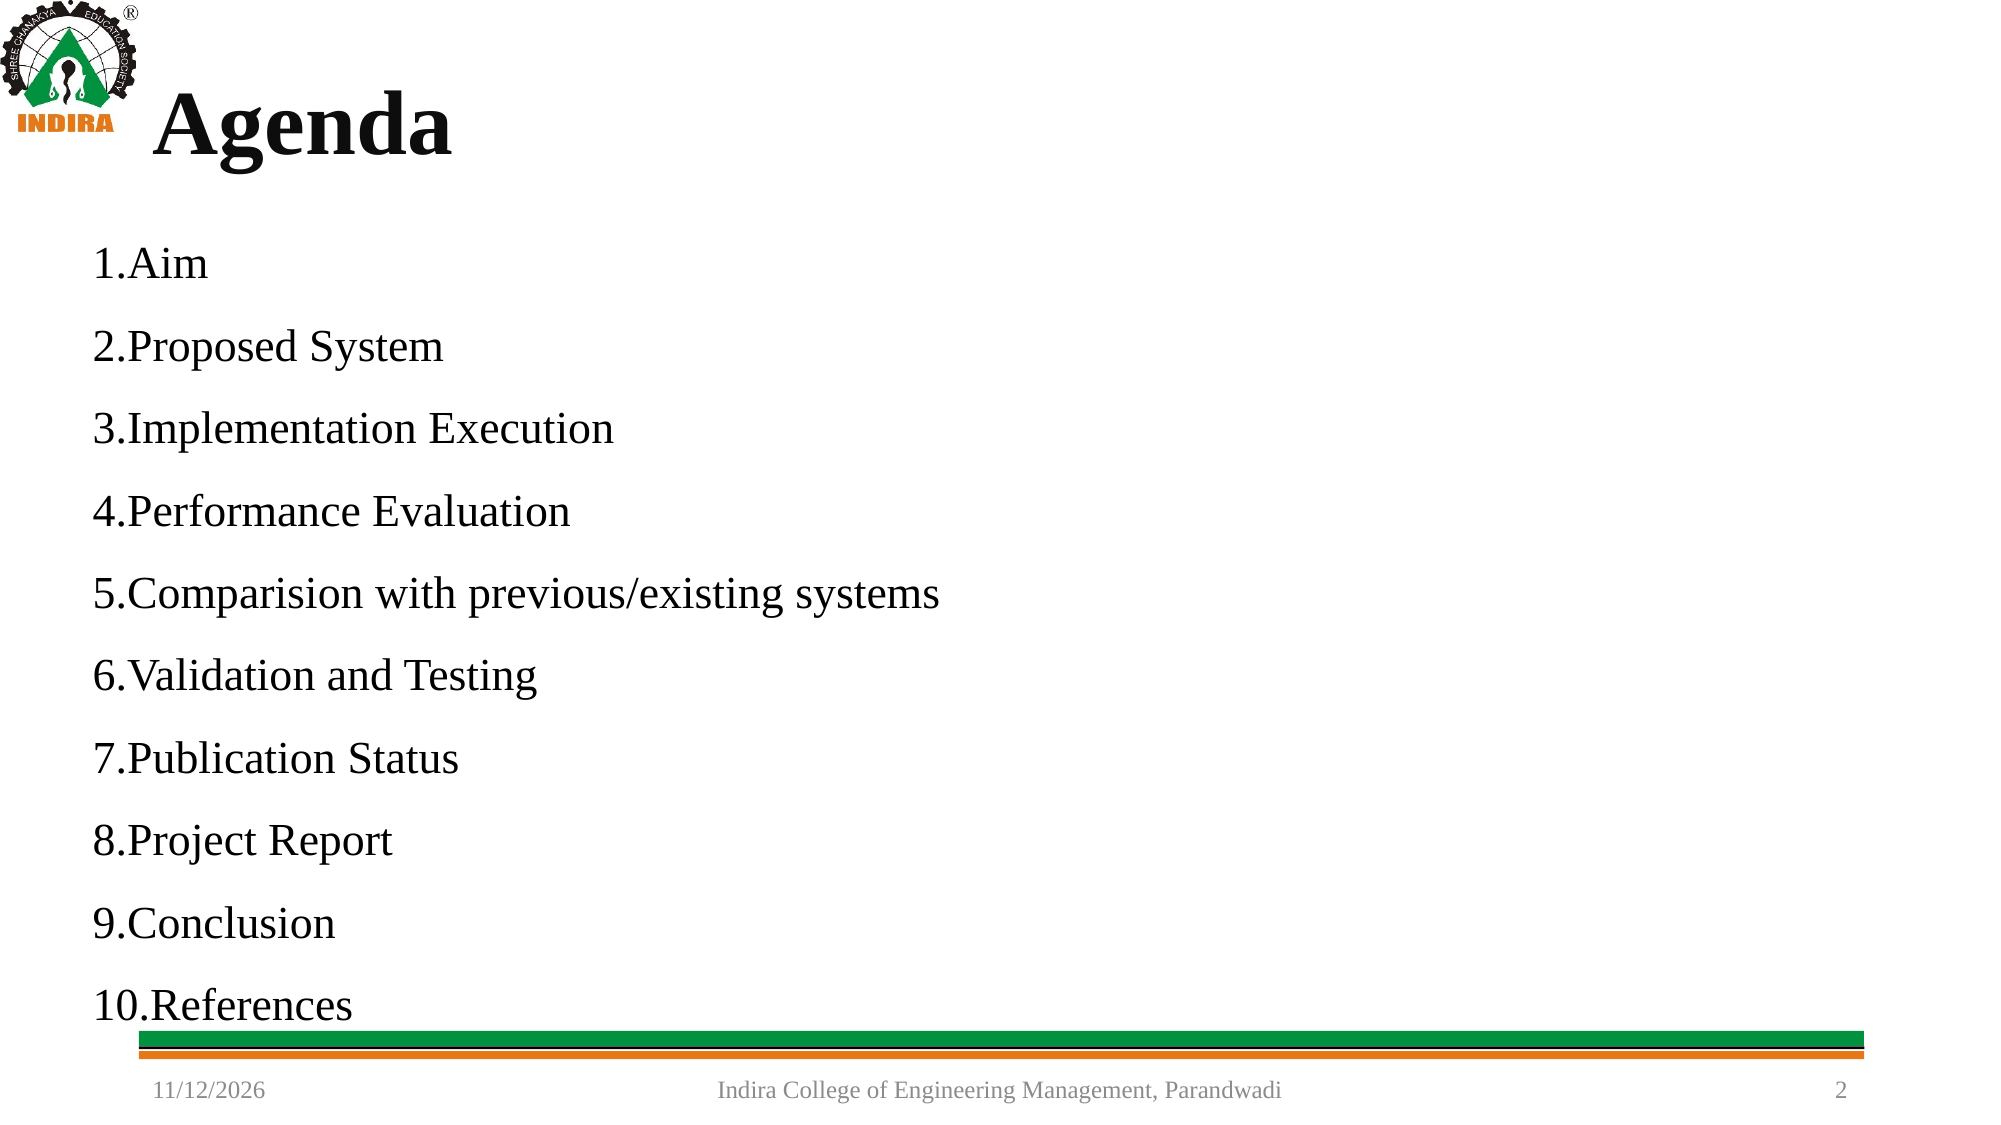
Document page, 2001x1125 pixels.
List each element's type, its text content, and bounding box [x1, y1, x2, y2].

footer Indira College of Engineering Management, Parandwadi [662, 1065, 1338, 1119]
picture [0, 0, 139, 132]
slide_number 2 [1412, 1058, 1863, 1119]
title Agenda [136, 46, 1864, 205]
text_box 1.Aim 2.Proposed System 3.Implementation Execution 4.Performance Evaluation 5.Comparision with previous/existing systems 6.Validation and Testing 7.Publication Status 8.Project Report 9.Conclusion 10.References [78, 197, 1841, 1065]
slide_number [137, 1065, 588, 1119]
